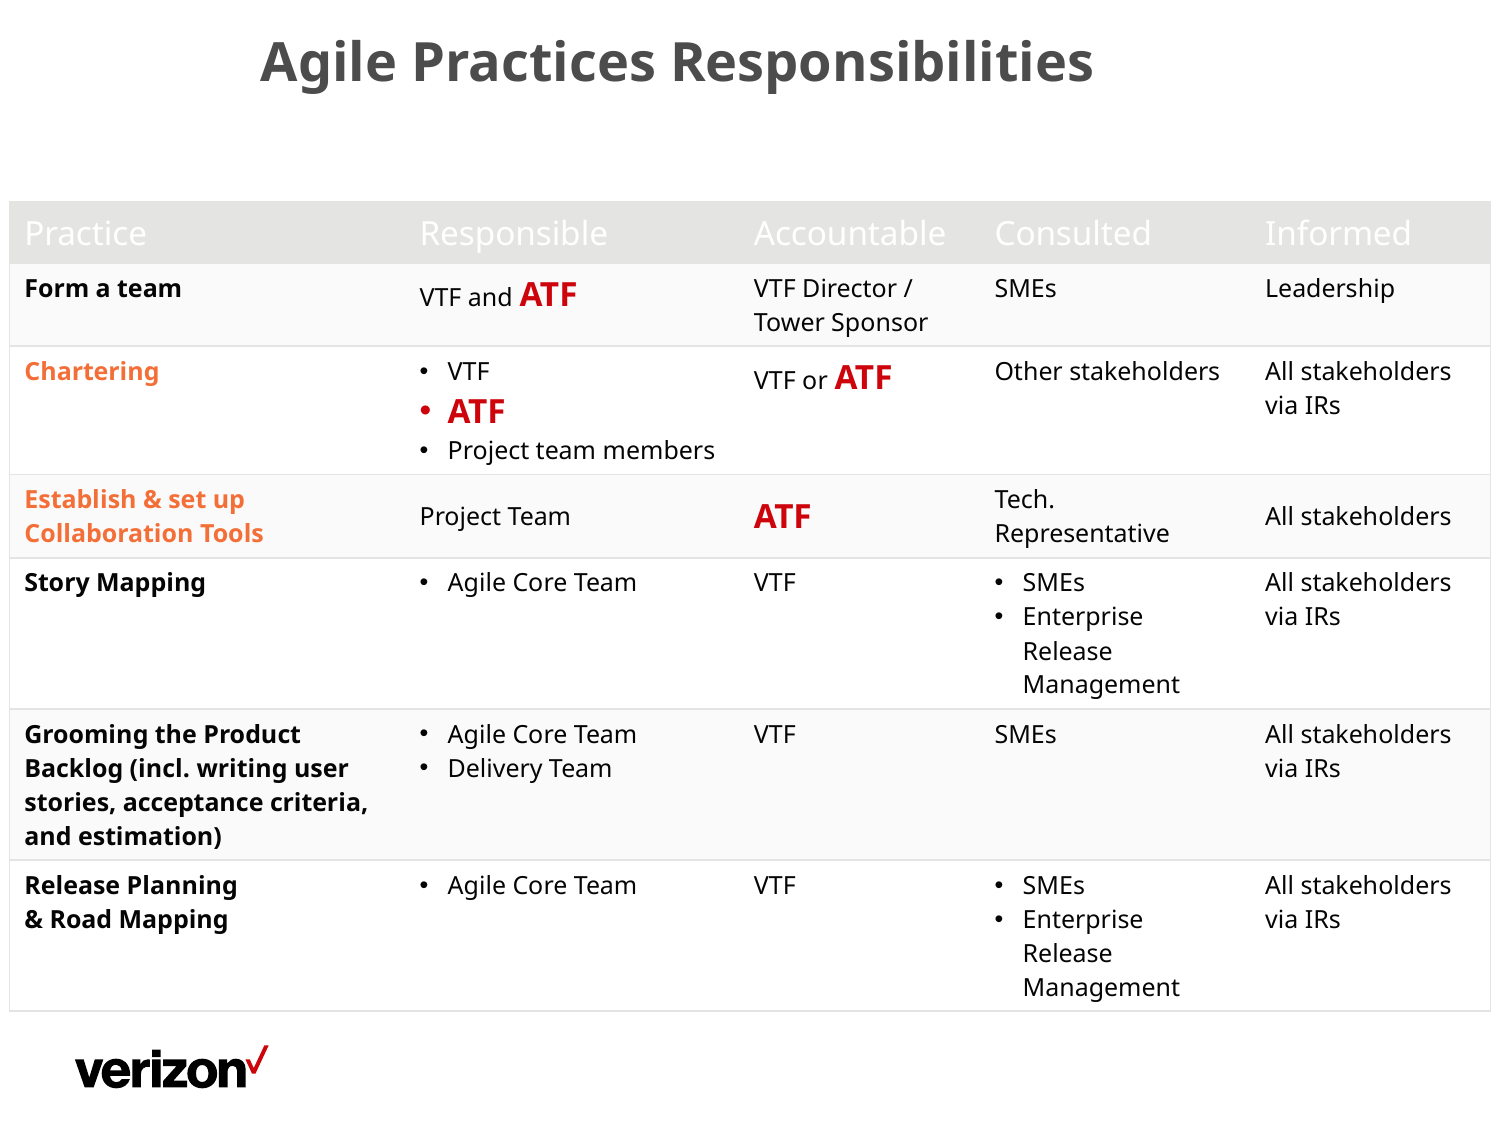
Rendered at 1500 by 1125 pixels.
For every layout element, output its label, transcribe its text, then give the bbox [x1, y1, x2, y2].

title Agile Practices Responsibilities [260, 34, 1453, 181]
table_cell Project Team [405, 475, 739, 557]
table_header Consulted [980, 203, 1250, 262]
table_cell Leadership [1250, 264, 1490, 345]
table_cell Agile Core Team [405, 861, 739, 1010]
table_header Informed [1250, 203, 1490, 262]
table_header Practice [10, 203, 405, 262]
table_cell VTF or ATF [739, 347, 980, 474]
table_cell SMEs [980, 710, 1250, 859]
table_cell VTF and ATF [405, 264, 739, 345]
table_cell VTF [739, 861, 980, 1010]
table_cell Chartering [10, 347, 405, 474]
table_cell All stakeholders via IRs [1250, 861, 1490, 1010]
table_cell VTF [739, 559, 980, 708]
table_cell Other stakeholders [980, 347, 1250, 474]
table_cell All stakeholders via IRs [1250, 710, 1490, 859]
table_cell Establish & set up Collaboration Tools [10, 475, 405, 557]
table_cell Agile Core Team Delivery Team [405, 710, 739, 859]
table_cell All stakeholders via IRs [1250, 347, 1490, 474]
table_cell SMEs Enterprise Release Management [980, 559, 1250, 708]
table_cell Story Mapping [10, 559, 405, 708]
table_cell ATF [739, 475, 980, 557]
table_cell All stakeholders [1250, 475, 1490, 557]
table_cell VTF ATF Project team members [405, 347, 739, 474]
table_header Accountable [739, 203, 980, 262]
table_cell Release Planning & Road Mapping [10, 861, 405, 1010]
table_cell Grooming the Product Backlog (incl. writing user stories, acceptance criteria, and estimation) [10, 710, 405, 859]
table_cell SMEs Enterprise Release Management [980, 861, 1250, 1010]
table_cell Agile Core Team [405, 559, 739, 708]
table_header Responsible [405, 203, 739, 262]
table_cell Form a team [10, 264, 405, 345]
table_cell SMEs [980, 264, 1250, 345]
table_cell All stakeholders via IRs [1250, 559, 1490, 708]
table_cell VTF Director / Tower Sponsor [739, 264, 980, 345]
table_cell Tech. Representative [980, 475, 1250, 557]
table_cell VTF [739, 710, 980, 859]
